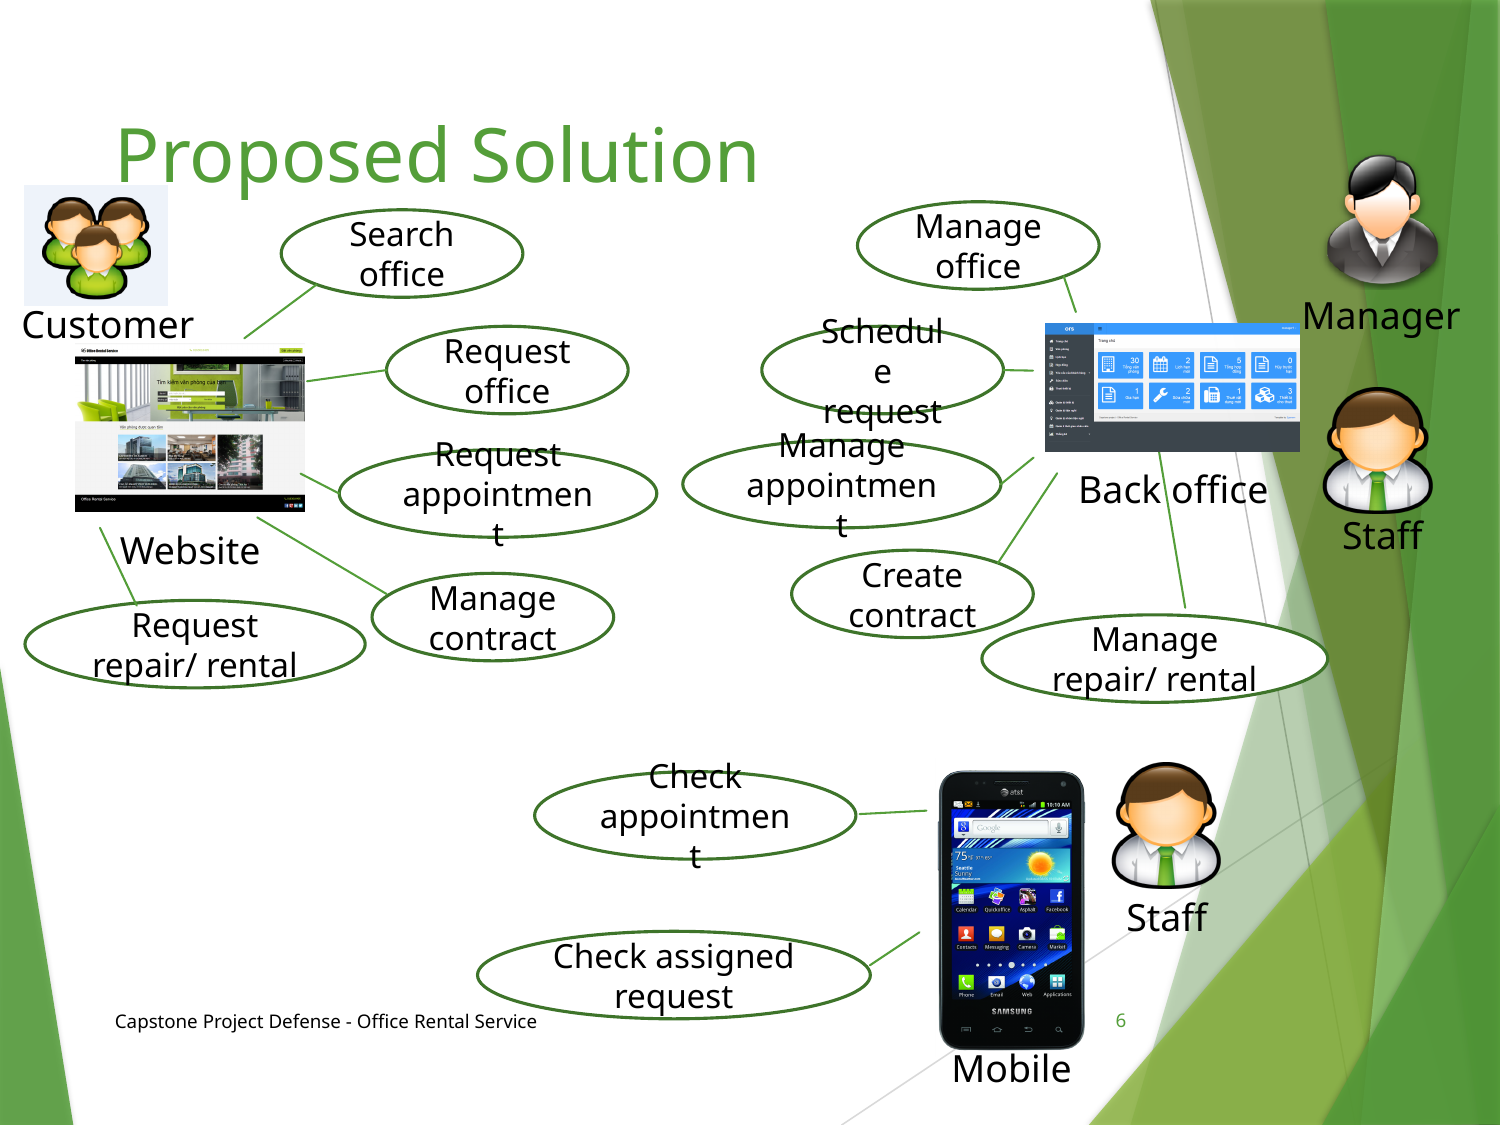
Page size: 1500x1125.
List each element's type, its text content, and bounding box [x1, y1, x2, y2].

text_box Request appointment [340, 448, 659, 539]
picture [935, 757, 1089, 1063]
text_box Check appointment [533, 770, 857, 861]
title Proposed Solution [99, 99, 1142, 317]
picture [1098, 761, 1234, 890]
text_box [256, 516, 387, 595]
text_box Create contract [790, 548, 1035, 640]
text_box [1063, 275, 1077, 313]
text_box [243, 283, 318, 339]
text_box Search office [279, 208, 525, 299]
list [24, 185, 169, 306]
picture [74, 343, 305, 513]
footer Capstone Project Defense - Office Rental Service [99, 991, 859, 1051]
text_box Staff [1327, 524, 1438, 564]
text_box Manage contract [370, 571, 616, 663]
text_box Website [105, 521, 251, 580]
text_box Mobile [936, 1071, 1087, 1098]
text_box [869, 931, 920, 966]
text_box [299, 473, 340, 494]
text_box Back office [1191, 460, 1284, 519]
text_box Customer [6, 293, 210, 354]
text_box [997, 472, 1058, 564]
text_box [306, 369, 387, 382]
text_box Back office [1063, 460, 1153, 519]
text_box Schedule request [760, 324, 1005, 416]
text_box Request repair/ rental [23, 598, 367, 690]
text_box Check assigned request [475, 929, 872, 1021]
text_box Manager [1286, 285, 1476, 345]
picture [1044, 323, 1301, 453]
picture [1310, 386, 1445, 515]
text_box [859, 810, 927, 815]
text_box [1157, 460, 1186, 609]
text_box Manage repair/ rental [980, 613, 1330, 704]
text_box Request office [385, 324, 630, 416]
picture [1311, 148, 1453, 290]
slide_number 6 [1093, 991, 1142, 1051]
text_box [1000, 457, 1035, 472]
text_box Staff [1111, 899, 1223, 947]
text_box Manage office [855, 200, 1101, 291]
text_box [99, 527, 138, 607]
text_box Manage appointment [681, 438, 995, 530]
